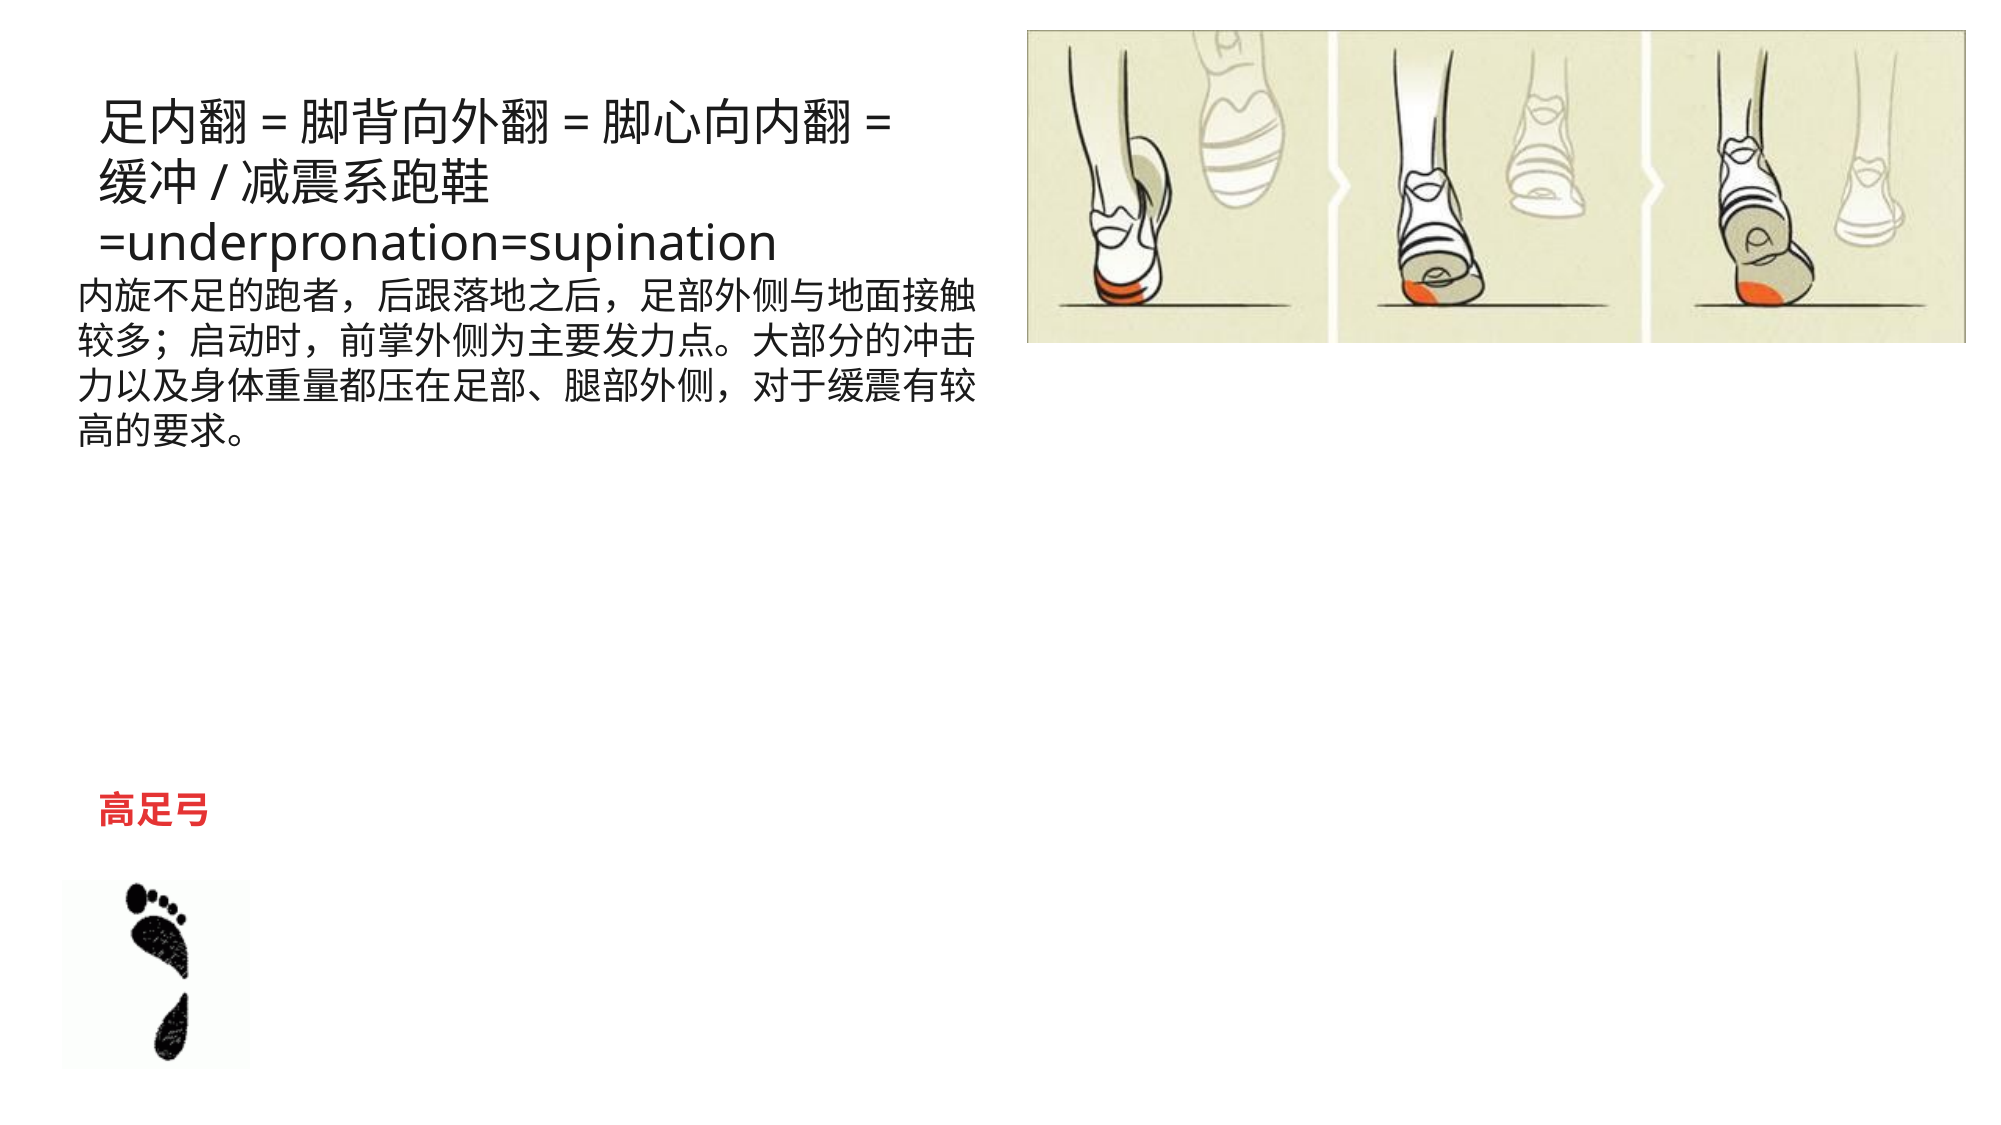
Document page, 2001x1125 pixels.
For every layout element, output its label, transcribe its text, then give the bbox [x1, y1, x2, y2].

text_box 内旋不足的跑者，后跟落地之后，足部外侧与地面接触较多；启动时，前掌外侧为主要发力点。大部分的冲击力以及身体重量都压在足部、腿部外侧，对于缓震有较高的要求。 [62, 265, 1000, 460]
text_box 足内翻=脚背向外翻=脚心向内翻=缓冲/减震系跑鞋=underpronation=supination [83, 83, 956, 265]
text_box 高足弓 [84, 779, 227, 839]
picture [1027, 30, 1966, 343]
picture [62, 880, 250, 1069]
